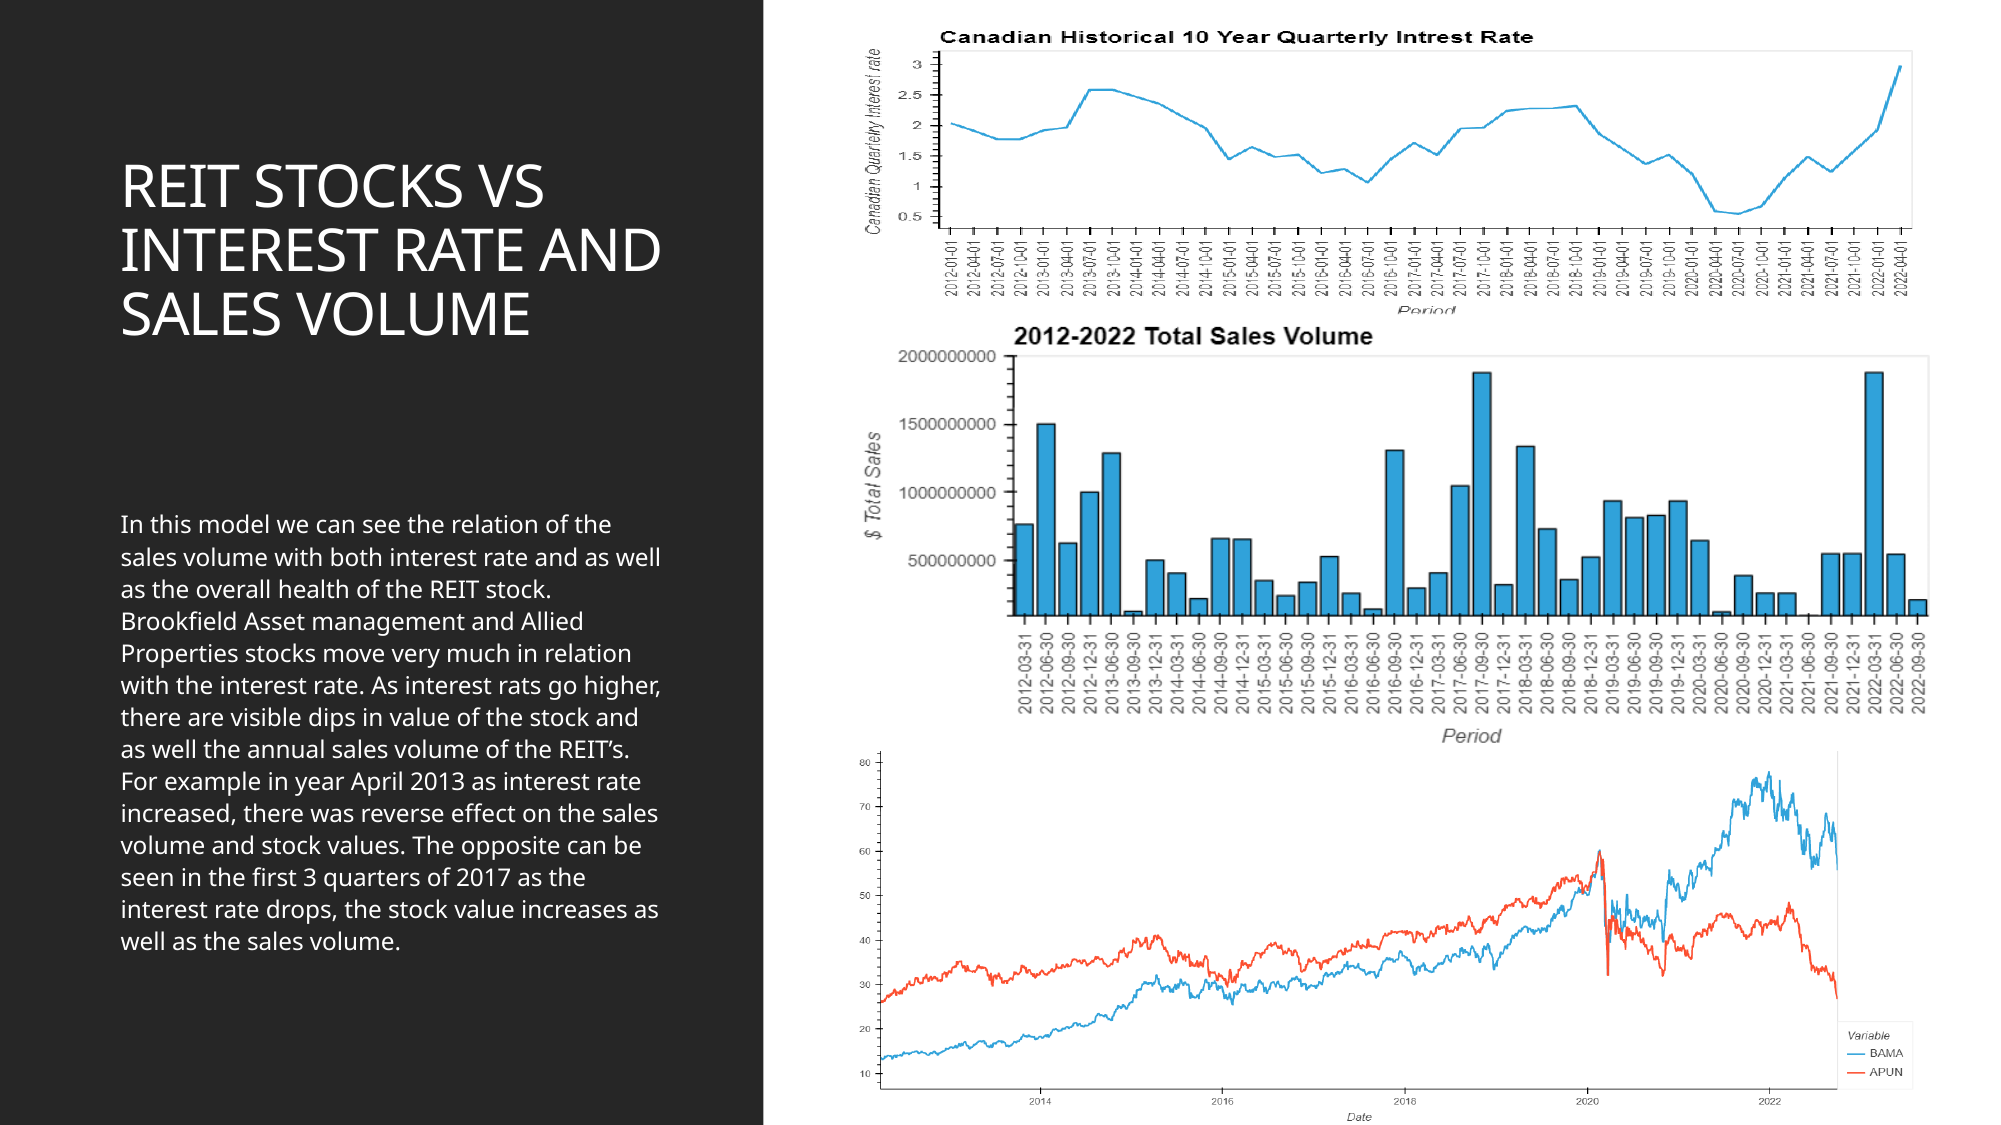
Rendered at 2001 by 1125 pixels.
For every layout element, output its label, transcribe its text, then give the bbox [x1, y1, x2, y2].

picture [855, 312, 1977, 1125]
title REIT STOCKS VS INTEREST RATE AND SALES VOLUME [105, 128, 683, 356]
list In this model we can see the relation of the sales volume with both interest rate and as well as the overall health of the REIT stock. Brookfield Asset management and Allied Properties stocks move very much in relation with the interest rate. As interest rats go higher, there are visible dips in value of the stock and as well the annual sales volume of the REIT’s. For example in year April 2013 as interest rate increased, there was reverse effect on the sales volume and stock values. The opposite can be seen in the first 3 quarters of 2017 as the interest rate drops, the stock value increases as well as the sales volume. [105, 499, 683, 1002]
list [857, 20, 1960, 311]
